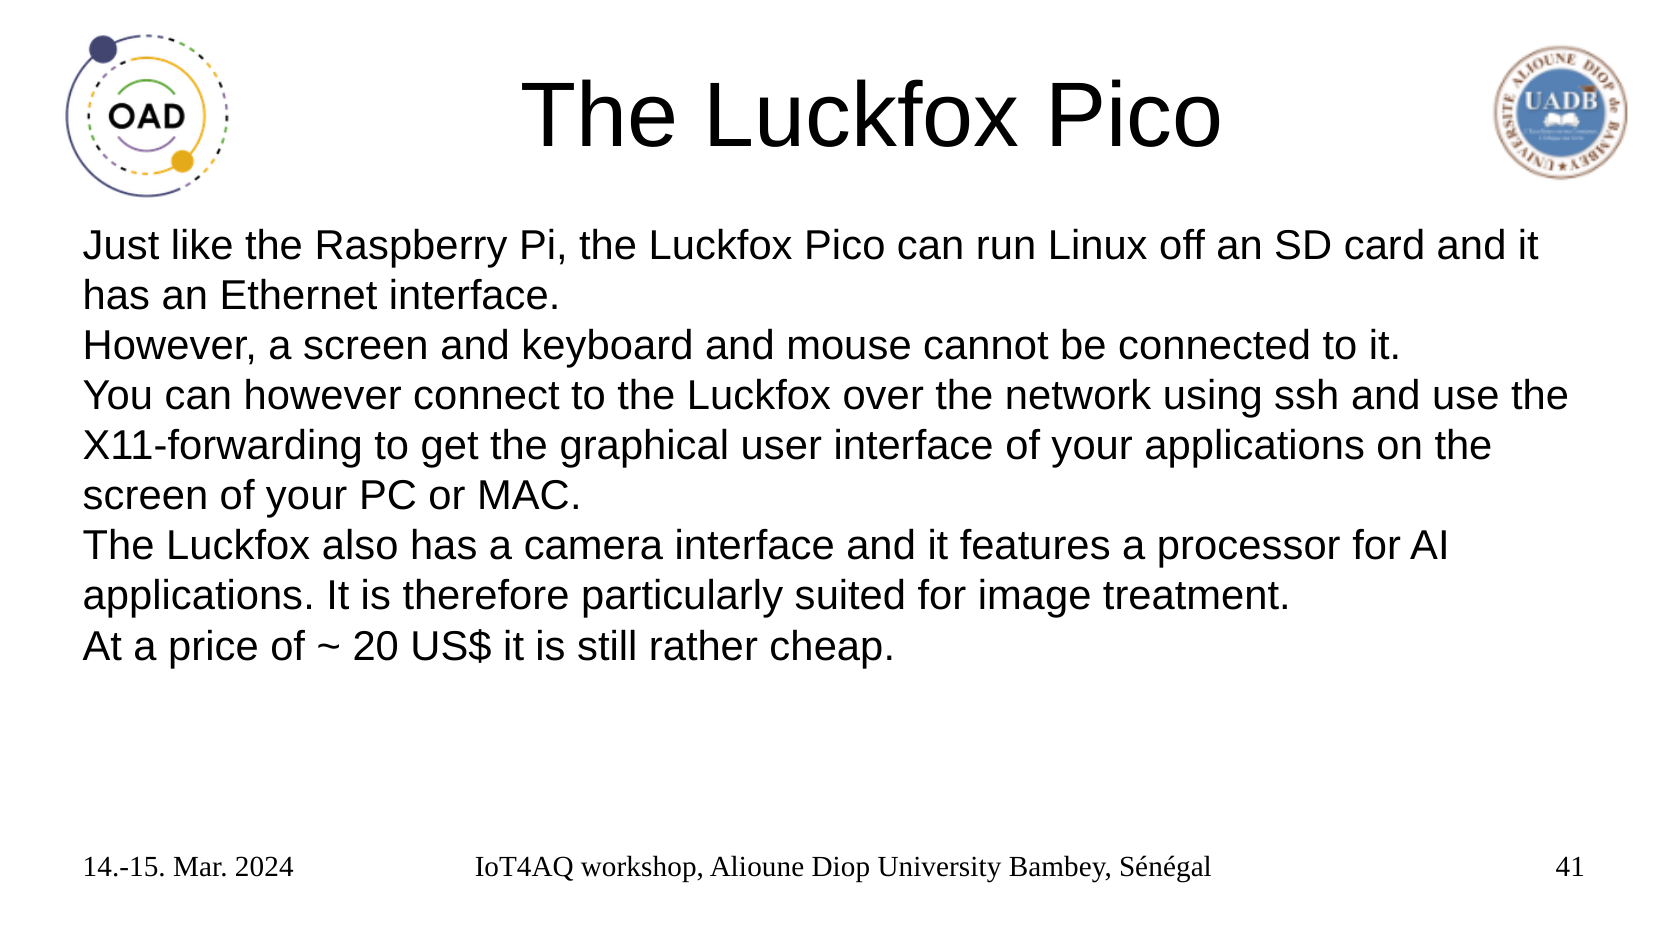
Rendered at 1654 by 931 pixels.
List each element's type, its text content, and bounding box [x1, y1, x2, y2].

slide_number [82, 847, 375, 912]
footer IoT4AQ workshop, Alioune Diop University Bambey, Sénégal [375, 847, 1312, 912]
slide_number 41 [1312, 847, 1586, 912]
title The Luckfox Pico [301, 32, 1469, 188]
picture [25, 20, 263, 218]
list Just like the Raspberry Pi, the Luckfox Pico can run Linux off an SD card and it has an Ethernet interface. However, a screen and keyboard and mouse cannot be connected to it. You can however connect to the Luckfox over the network using ssh and use the X11-forwarding to get the graphical user interface of your applications on the screen of your PC or MAC. The Luckfox also has a camera interface and it features a processor for AI applications. It is therefore particularly suited for image treatment. At a price of ~ 20 US$ it is still rather cheap. [82, 217, 1571, 757]
picture [1482, 37, 1641, 188]
